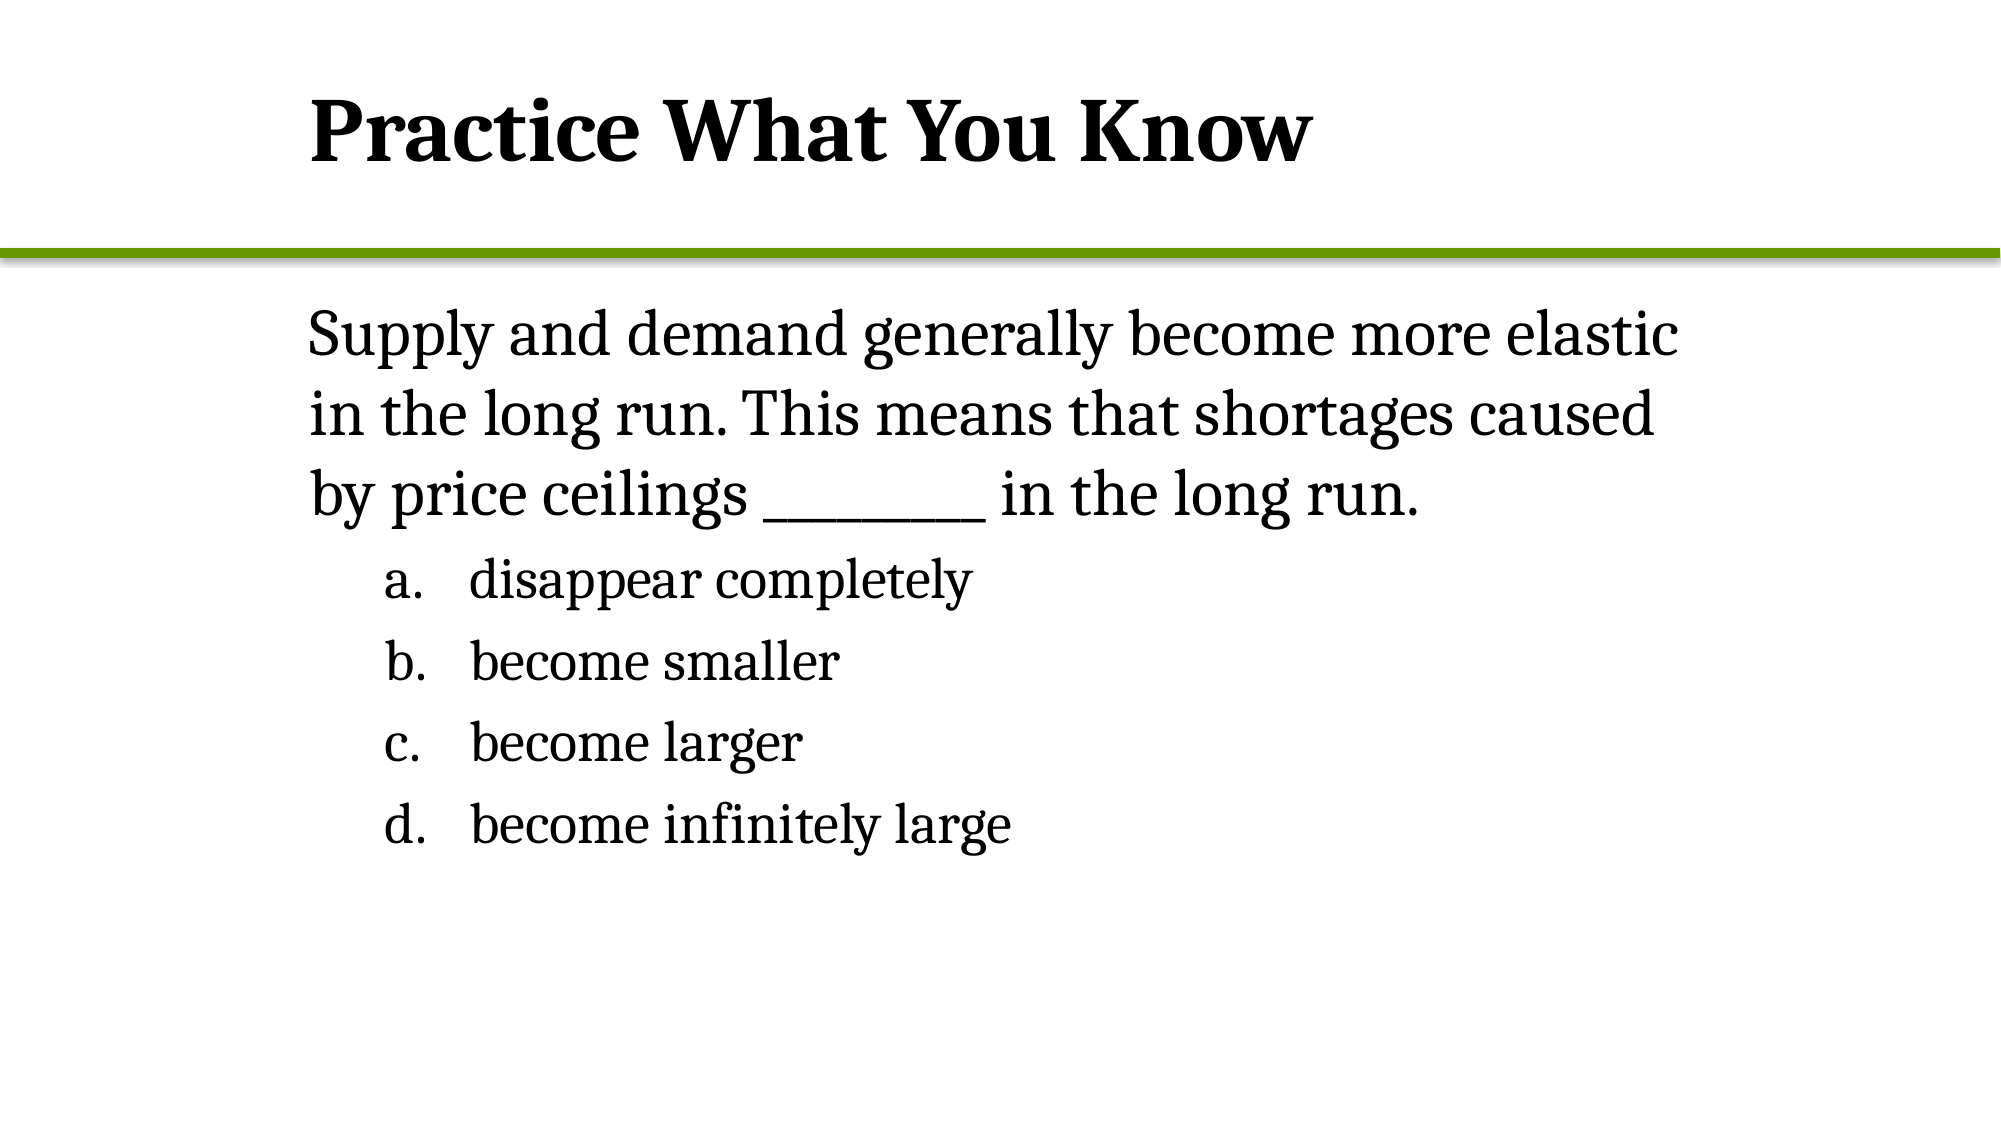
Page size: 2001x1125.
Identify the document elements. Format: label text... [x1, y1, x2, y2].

title Practice What You Know [294, 0, 1645, 251]
list Supply and demand generally become more elastic in the long run. This means that shortages caused by price ceilings _________ in the long run. disappear completely become smaller become larger become infinitely large [294, 280, 1722, 1085]
